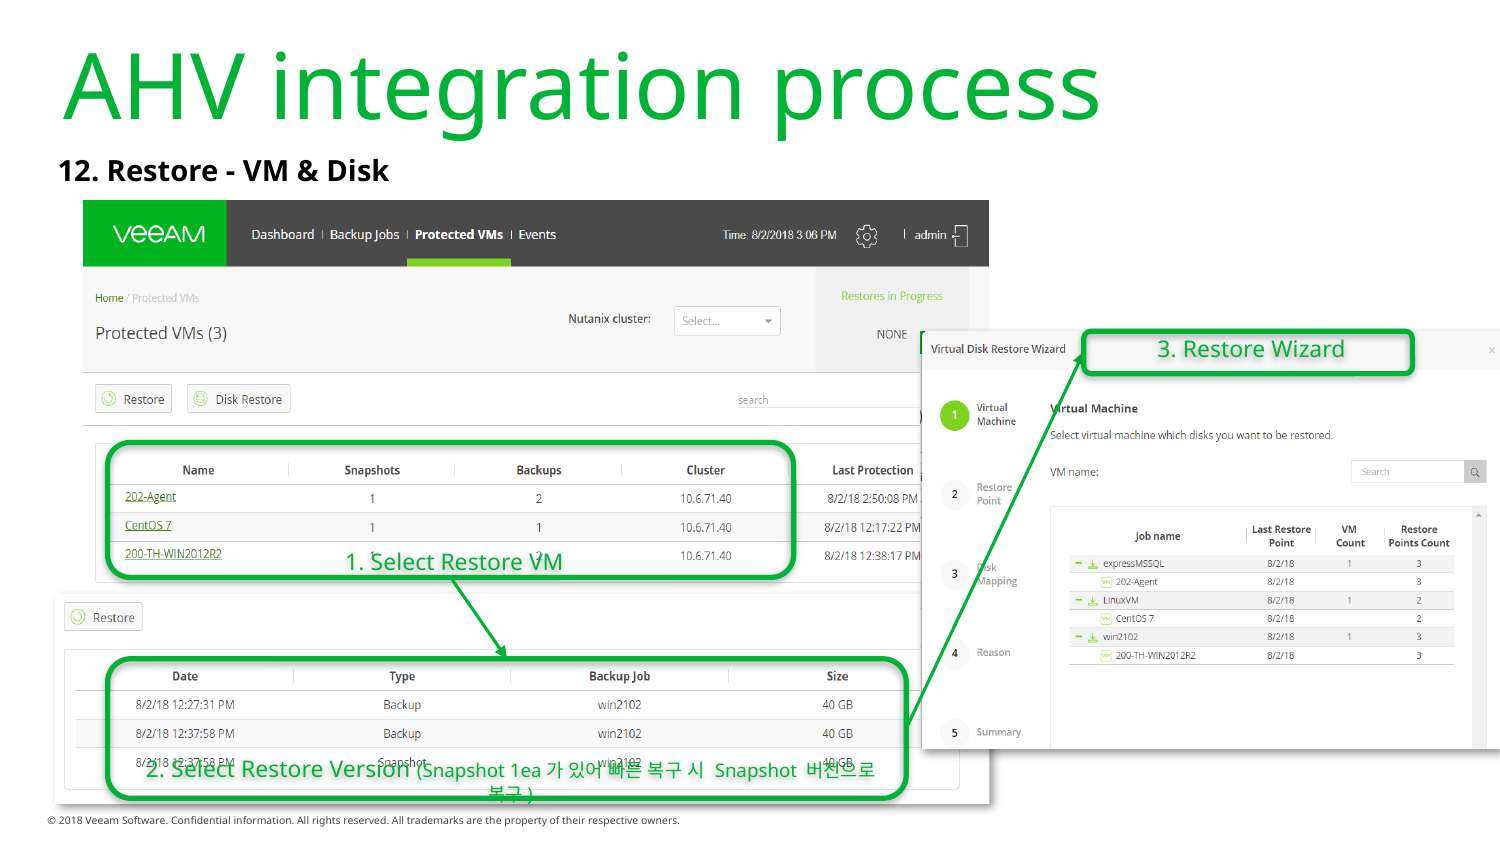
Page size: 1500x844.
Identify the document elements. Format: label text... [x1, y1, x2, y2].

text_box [905, 351, 1084, 729]
text_box 12. Restore - VM & Disk [42, 144, 1436, 195]
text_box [450, 577, 508, 659]
picture [54, 200, 1500, 804]
title AHV integration process [63, 28, 1436, 140]
